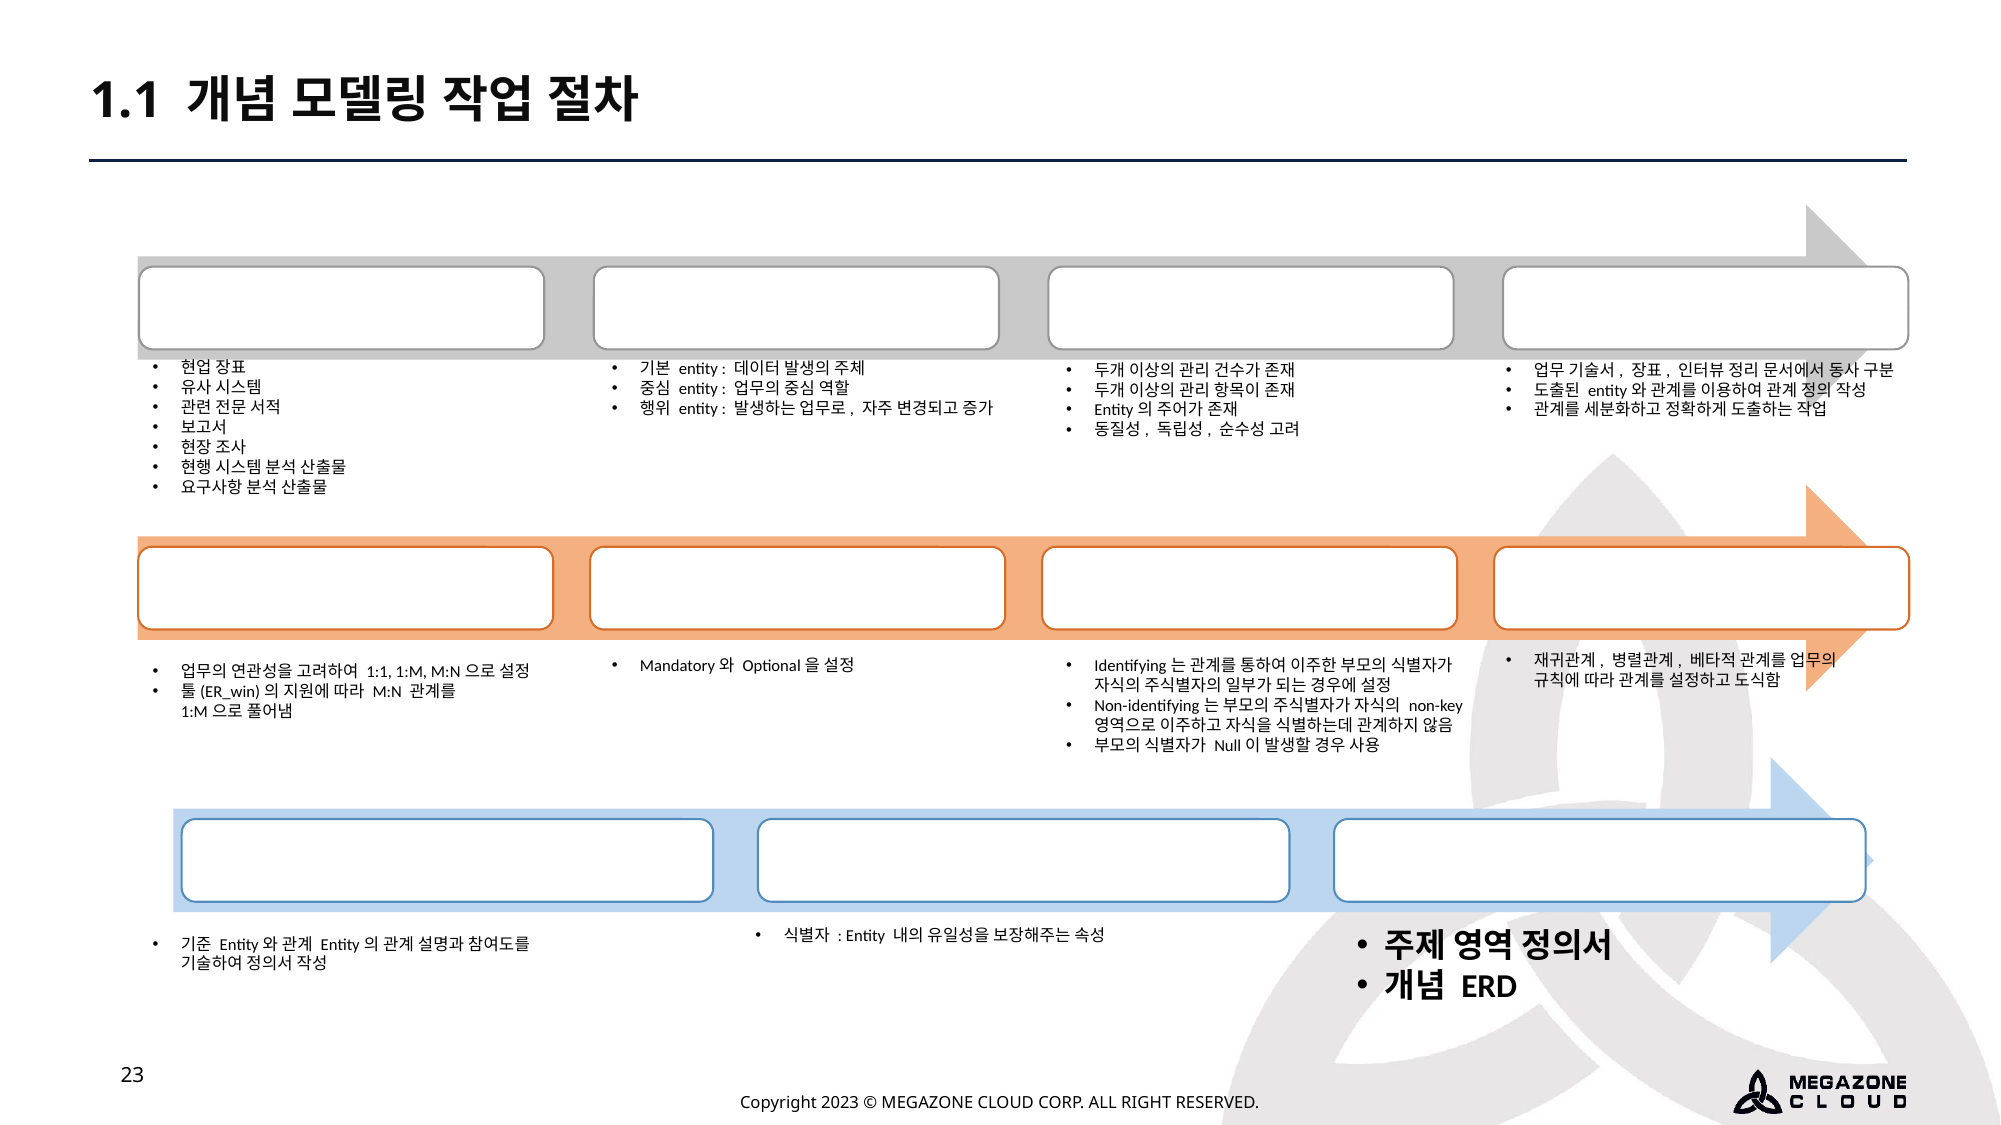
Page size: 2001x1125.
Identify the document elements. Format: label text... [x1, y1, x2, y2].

text_box 업무 기술서, 장표, 인터뷰 정리 문서에서 동사 구분 도출된 entity와 관계를 이용하여 관계 정의 작성 관계를 세분화하고 정확하게 도출하는 작업 [1490, 351, 1936, 427]
text_box 현업 장표 유사 시스템 관련 전문 서적 보고서 현장 조사 현행 시스템 분석 산출물 요구사항 분석 산출물 [137, 423, 383, 484]
text_box 두개 이상의 관리 건수가 존재 두개 이상의 관리 항목이 존재 Entity의 주어가 존재 동질성, 독립성, 순수성 고려 [1051, 423, 1337, 447]
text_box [137, 204, 1910, 412]
list 1.1 개념 모델링 작업 절차 [90, 71, 1308, 132]
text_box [173, 756, 1875, 964]
text_box Identifying는 관계를 통하여 이주한 부모의 식별자가 자식의 주식별자의 일부가 되는 경우에 설정 Non-identifying는 부모의 주식별자가 자식의 non-key 영역으로 이주하고 자식을 식별하는데 관계하지 않음 부모의 식별자가 Null이 발생할 경우 사용 [1051, 703, 1519, 756]
text_box 주제 영역 정의서 개념 ERD [1341, 975, 1660, 1012]
table_cell 주 [1490, 351, 1914, 423]
picture [0, 0, 2001, 1125]
table_cell MONTH [137, 415, 383, 423]
text_box 기준 Entity와 관계 Entity의 관계 설명과 참여도를 기술하여 정의서 작성 [137, 925, 571, 981]
text_box 업무의 연관성을 고려하여 1:1, 1:M, M:N으로 설정 툴(ER_win)의 지원에 따라 M:N 관계를 1:M으로 풀어냄 [137, 701, 576, 729]
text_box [137, 484, 1910, 692]
